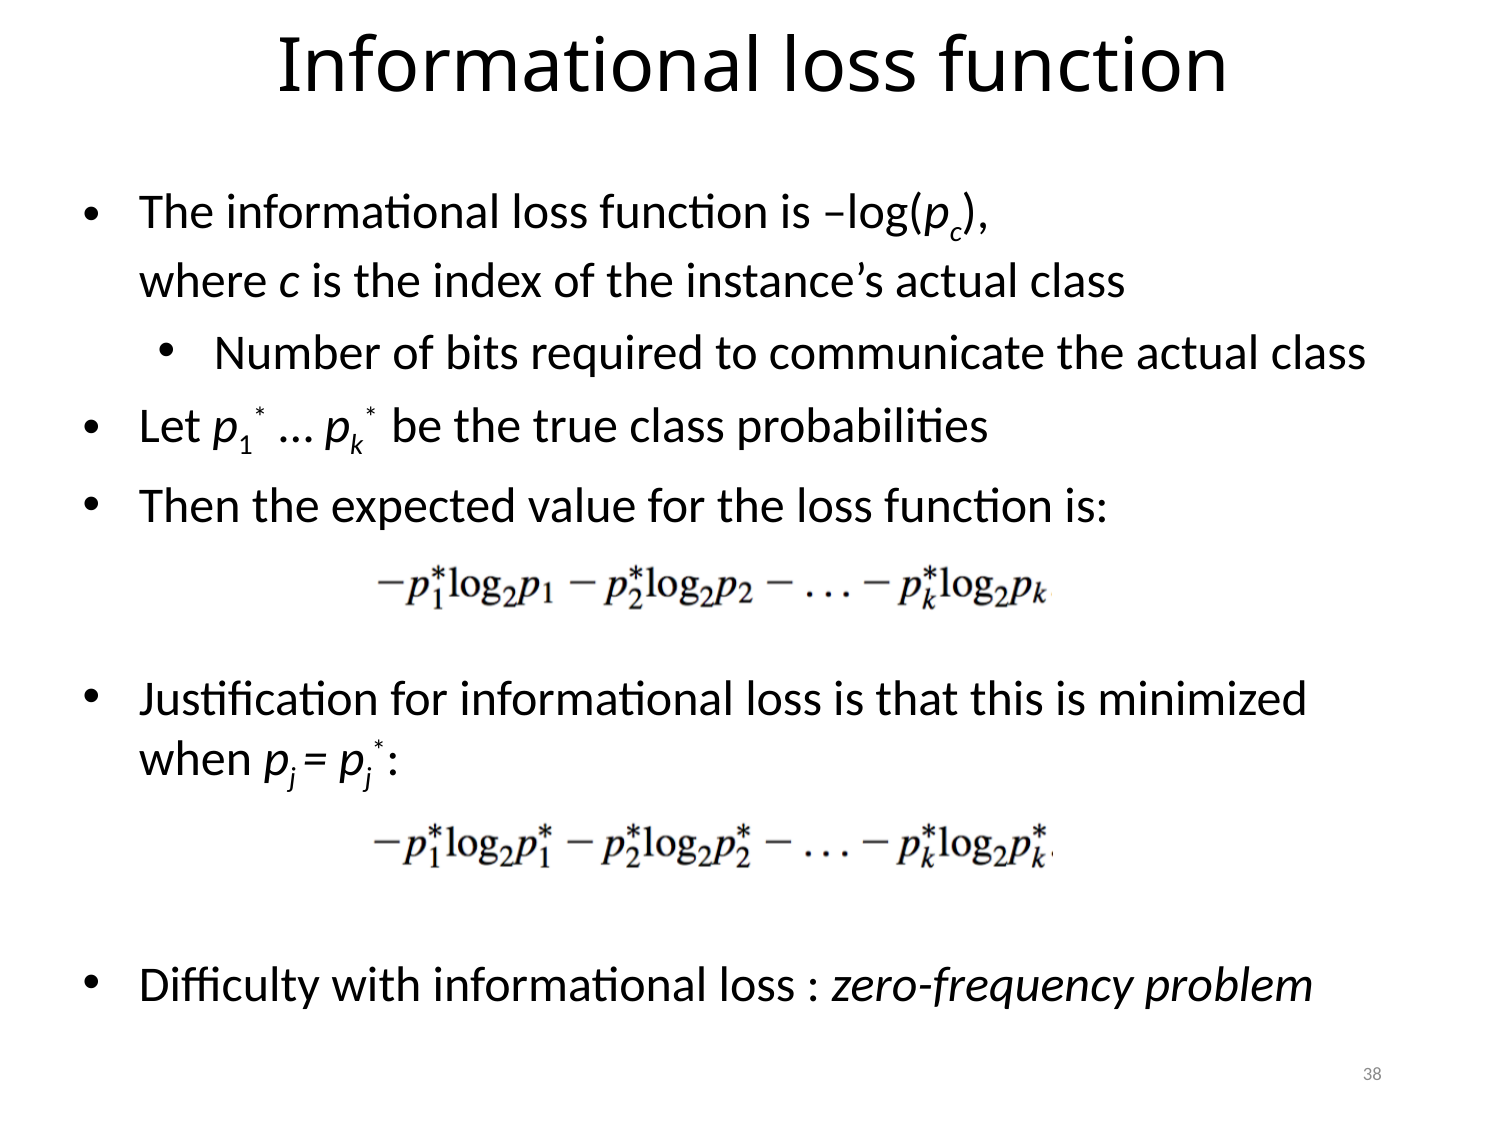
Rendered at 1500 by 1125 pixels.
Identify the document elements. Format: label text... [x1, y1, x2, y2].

text_box The informational loss function is –log(pc), where c is the index of the instance’s actual class Number of bits required to communicate the actual class Let p1* … pk* be the true class probabilities Then the expected value for the loss function is: Justification for informational loss is that this is minimized when pj = pj*: Difficulty with informational loss : zero-frequency problem [67, 171, 1416, 1019]
picture [367, 552, 1052, 619]
slide_number 38 [1059, 1042, 1397, 1103]
picture [362, 805, 1053, 887]
title Informational loss function [262, 0, 1500, 148]
